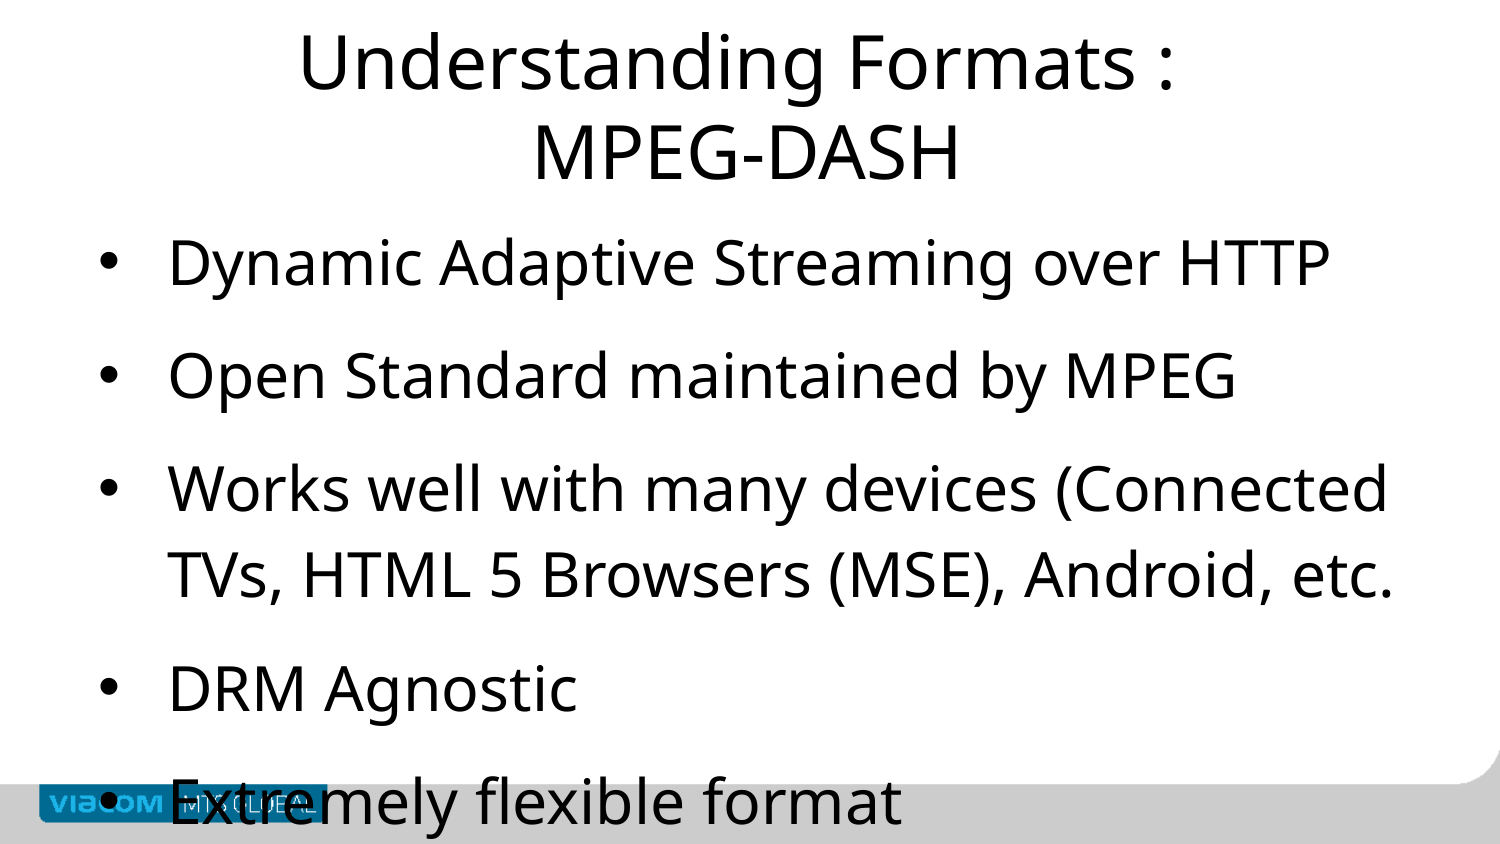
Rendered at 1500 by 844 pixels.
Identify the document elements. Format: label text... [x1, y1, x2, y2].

picture [0, 0, 1500, 844]
list Dynamic Adaptive Streaming over HTTP Open Standard maintained by MPEG Works well with many devices (Connected TVs, HTML 5 Browsers (MSE), Android, etc. DRM Agnostic Extremely flexible format [81, 200, 1431, 758]
title Understanding Formats : MPEG-DASH [72, 33, 1423, 175]
